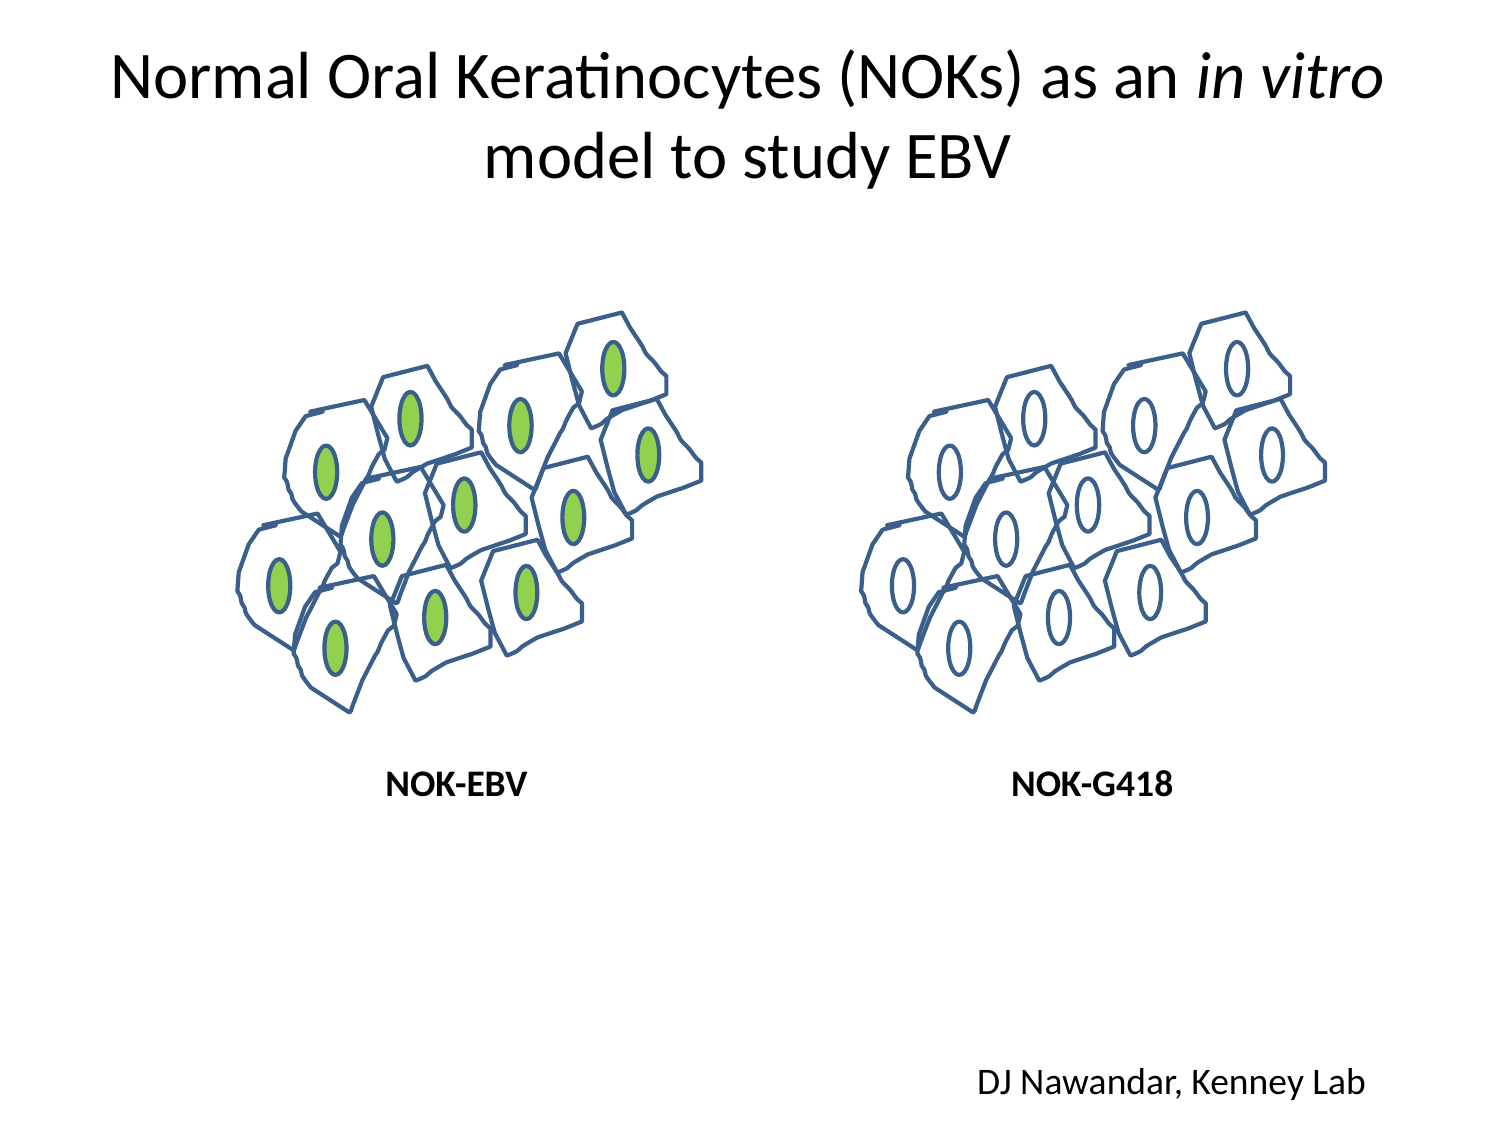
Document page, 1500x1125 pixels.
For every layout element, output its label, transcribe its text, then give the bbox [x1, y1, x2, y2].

text_box NOK-EBV [370, 751, 543, 812]
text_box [237, 312, 702, 713]
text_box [860, 312, 1326, 713]
text_box NOK-G418 [996, 751, 1228, 812]
text_box Normal Oral Keratinocytes (NOKs) as an in vitro model to study EBV [95, 24, 1400, 200]
text_box DJ Nawandar, Kenney Lab [962, 1049, 1422, 1110]
